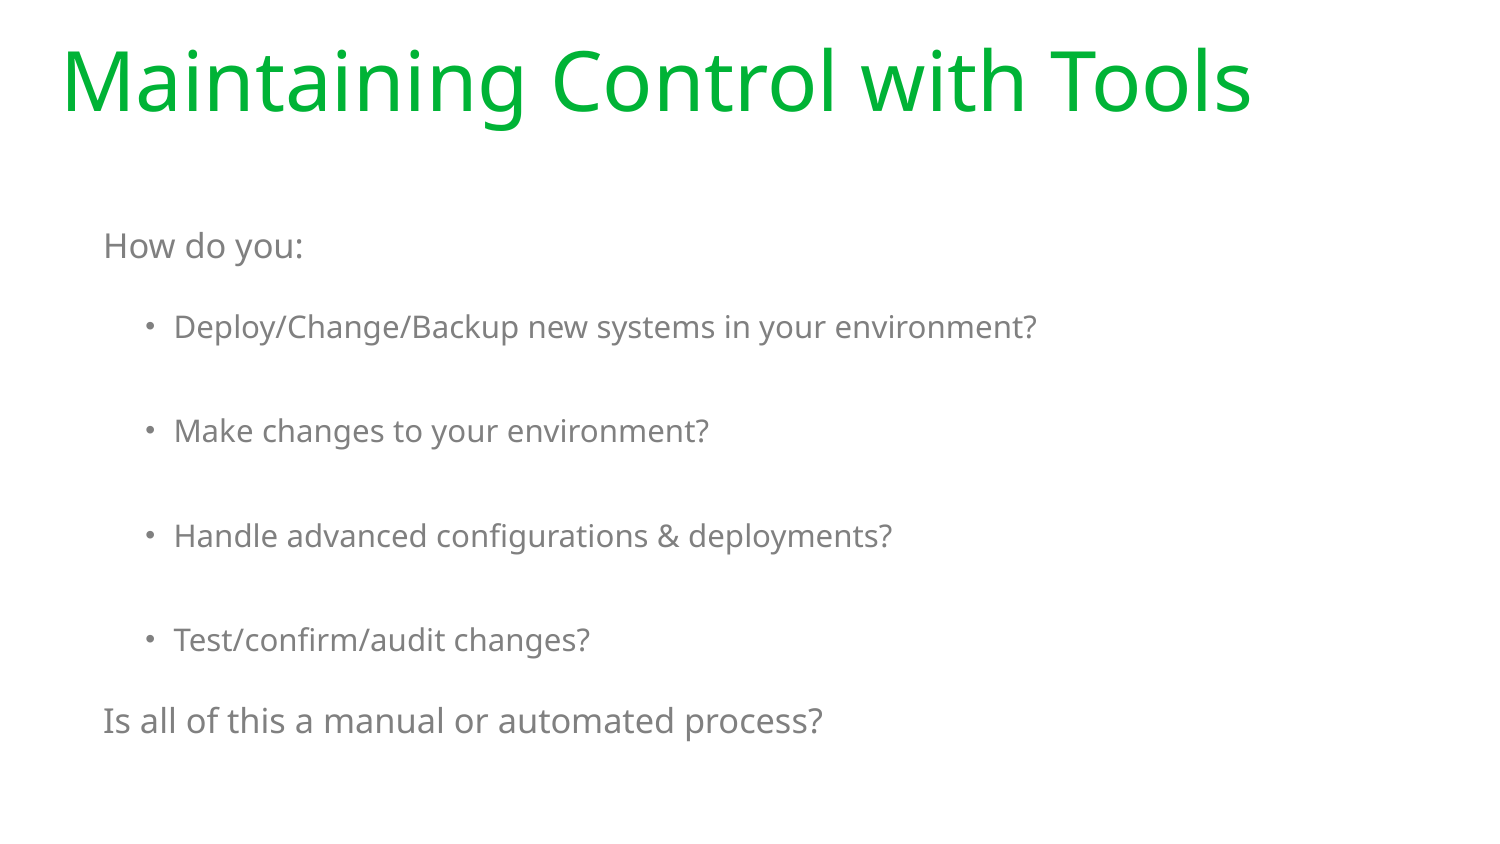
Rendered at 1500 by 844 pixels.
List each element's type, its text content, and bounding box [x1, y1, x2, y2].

title Maintaining Control with Tools [60, 28, 1432, 130]
list How do you: Deploy/Change/Backup new systems in your environment? Make changes to your environment? Handle advanced configurations & deployments? Test/confirm/audit changes? Is all of this a manual or automated process? [103, 224, 1397, 657]
